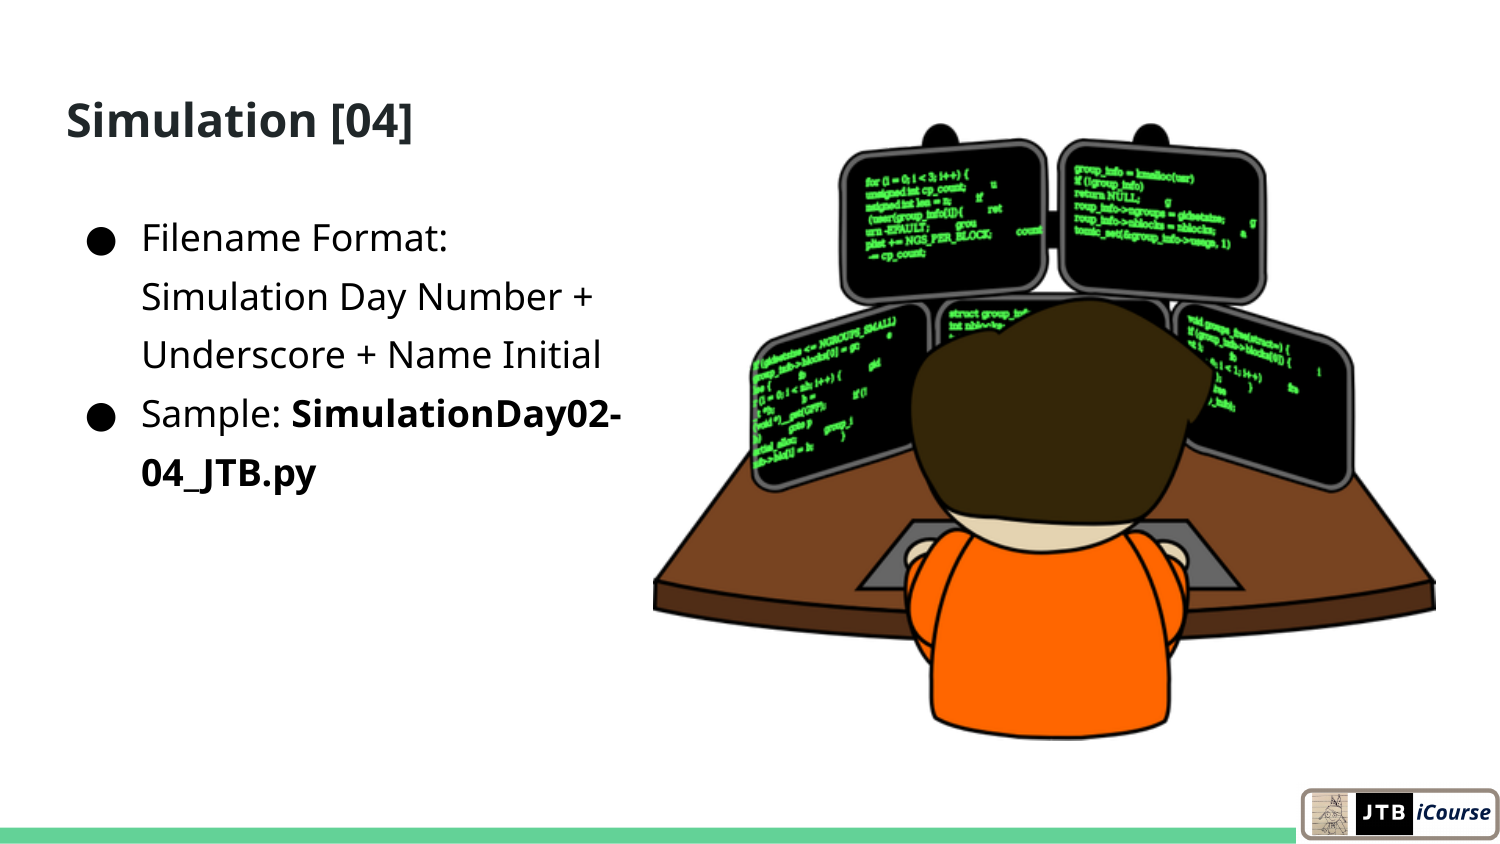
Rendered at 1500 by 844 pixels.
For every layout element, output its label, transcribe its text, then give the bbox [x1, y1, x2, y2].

picture [1296, 782, 1500, 844]
title Simulation [04] [51, 72, 1449, 167]
list Filename Format: Simulation Day Number + Underscore + Name Initial Sample: SimulationDay02-04_JTB.py [51, 189, 644, 750]
picture [653, 123, 1436, 741]
